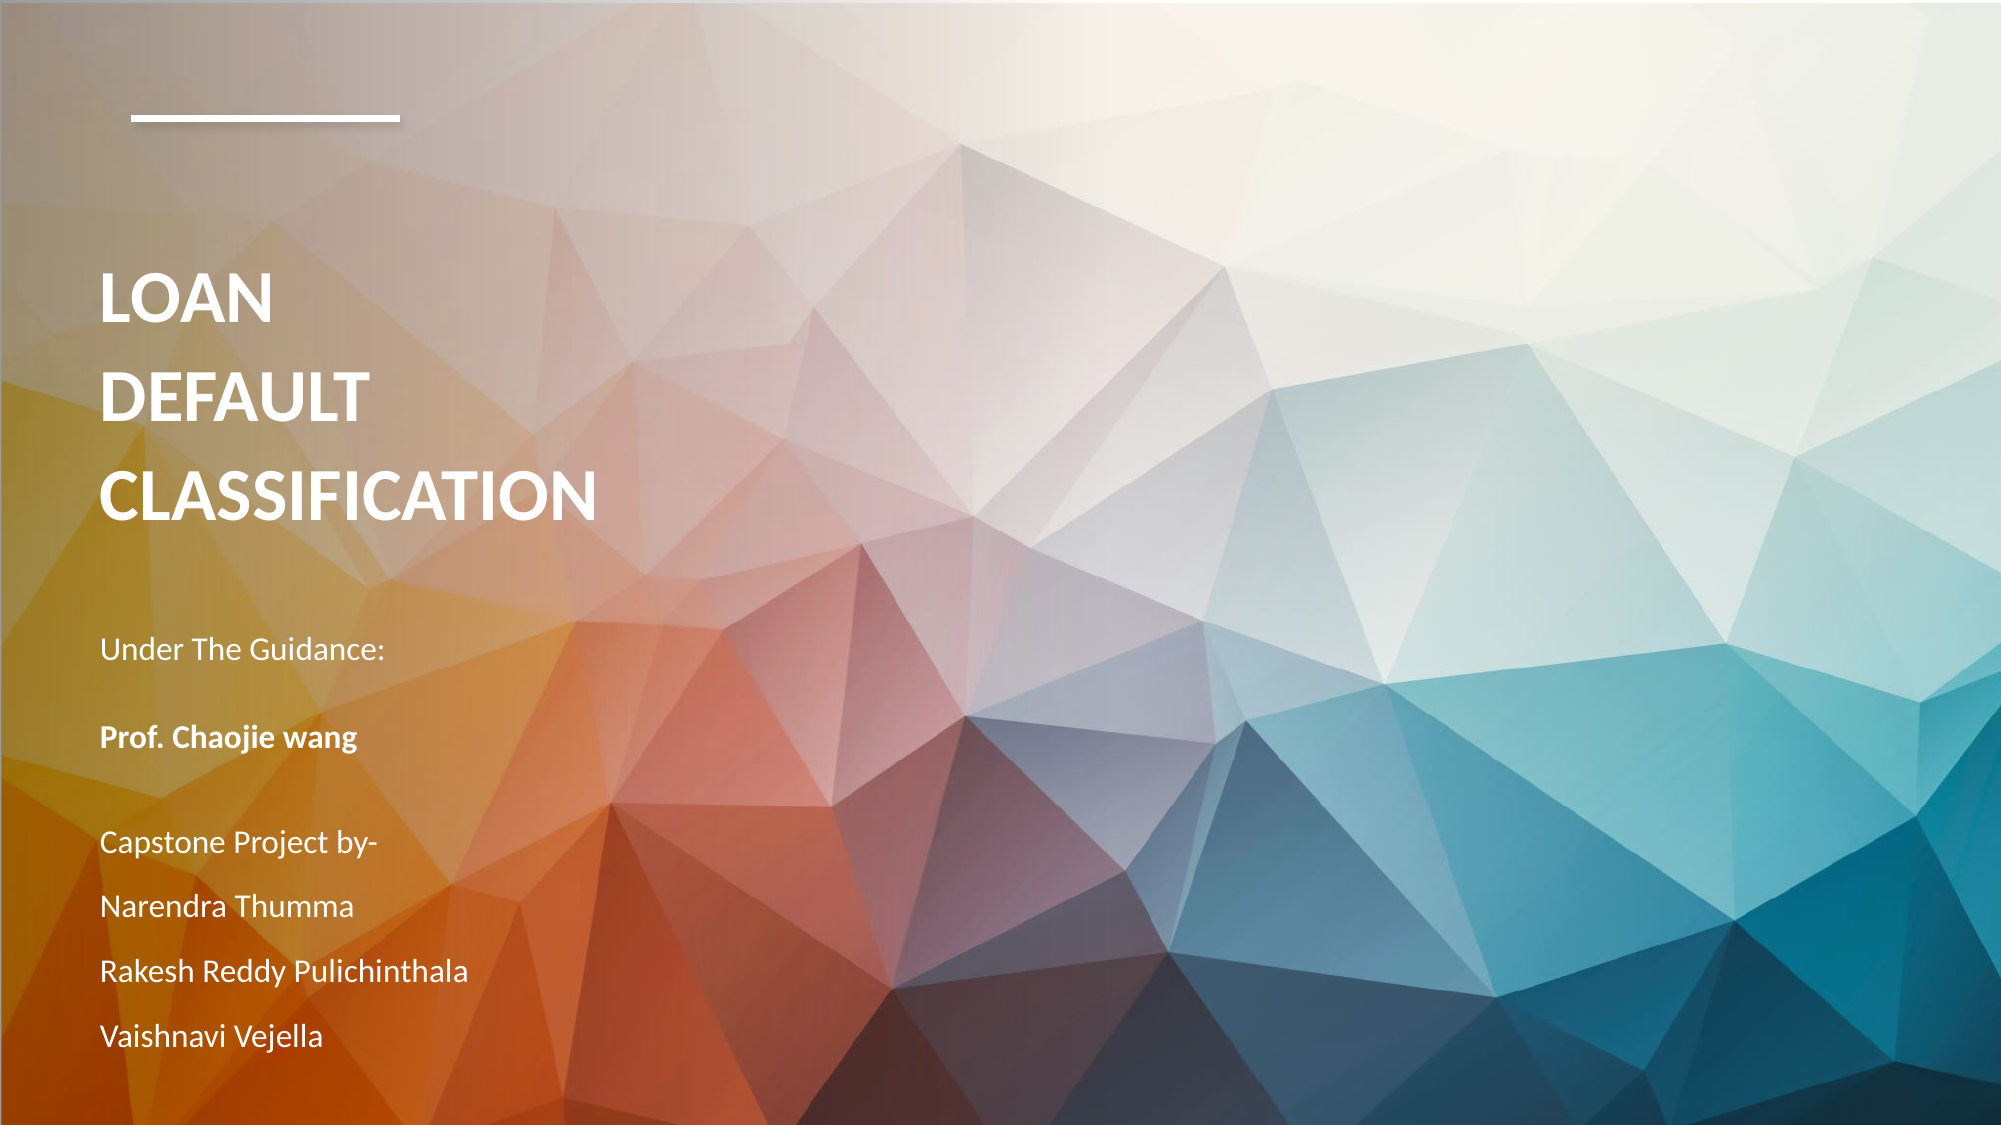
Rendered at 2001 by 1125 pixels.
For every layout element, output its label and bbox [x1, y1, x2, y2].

text_box [0, 0, 1112, 1125]
picture [1, 3, 2001, 1125]
